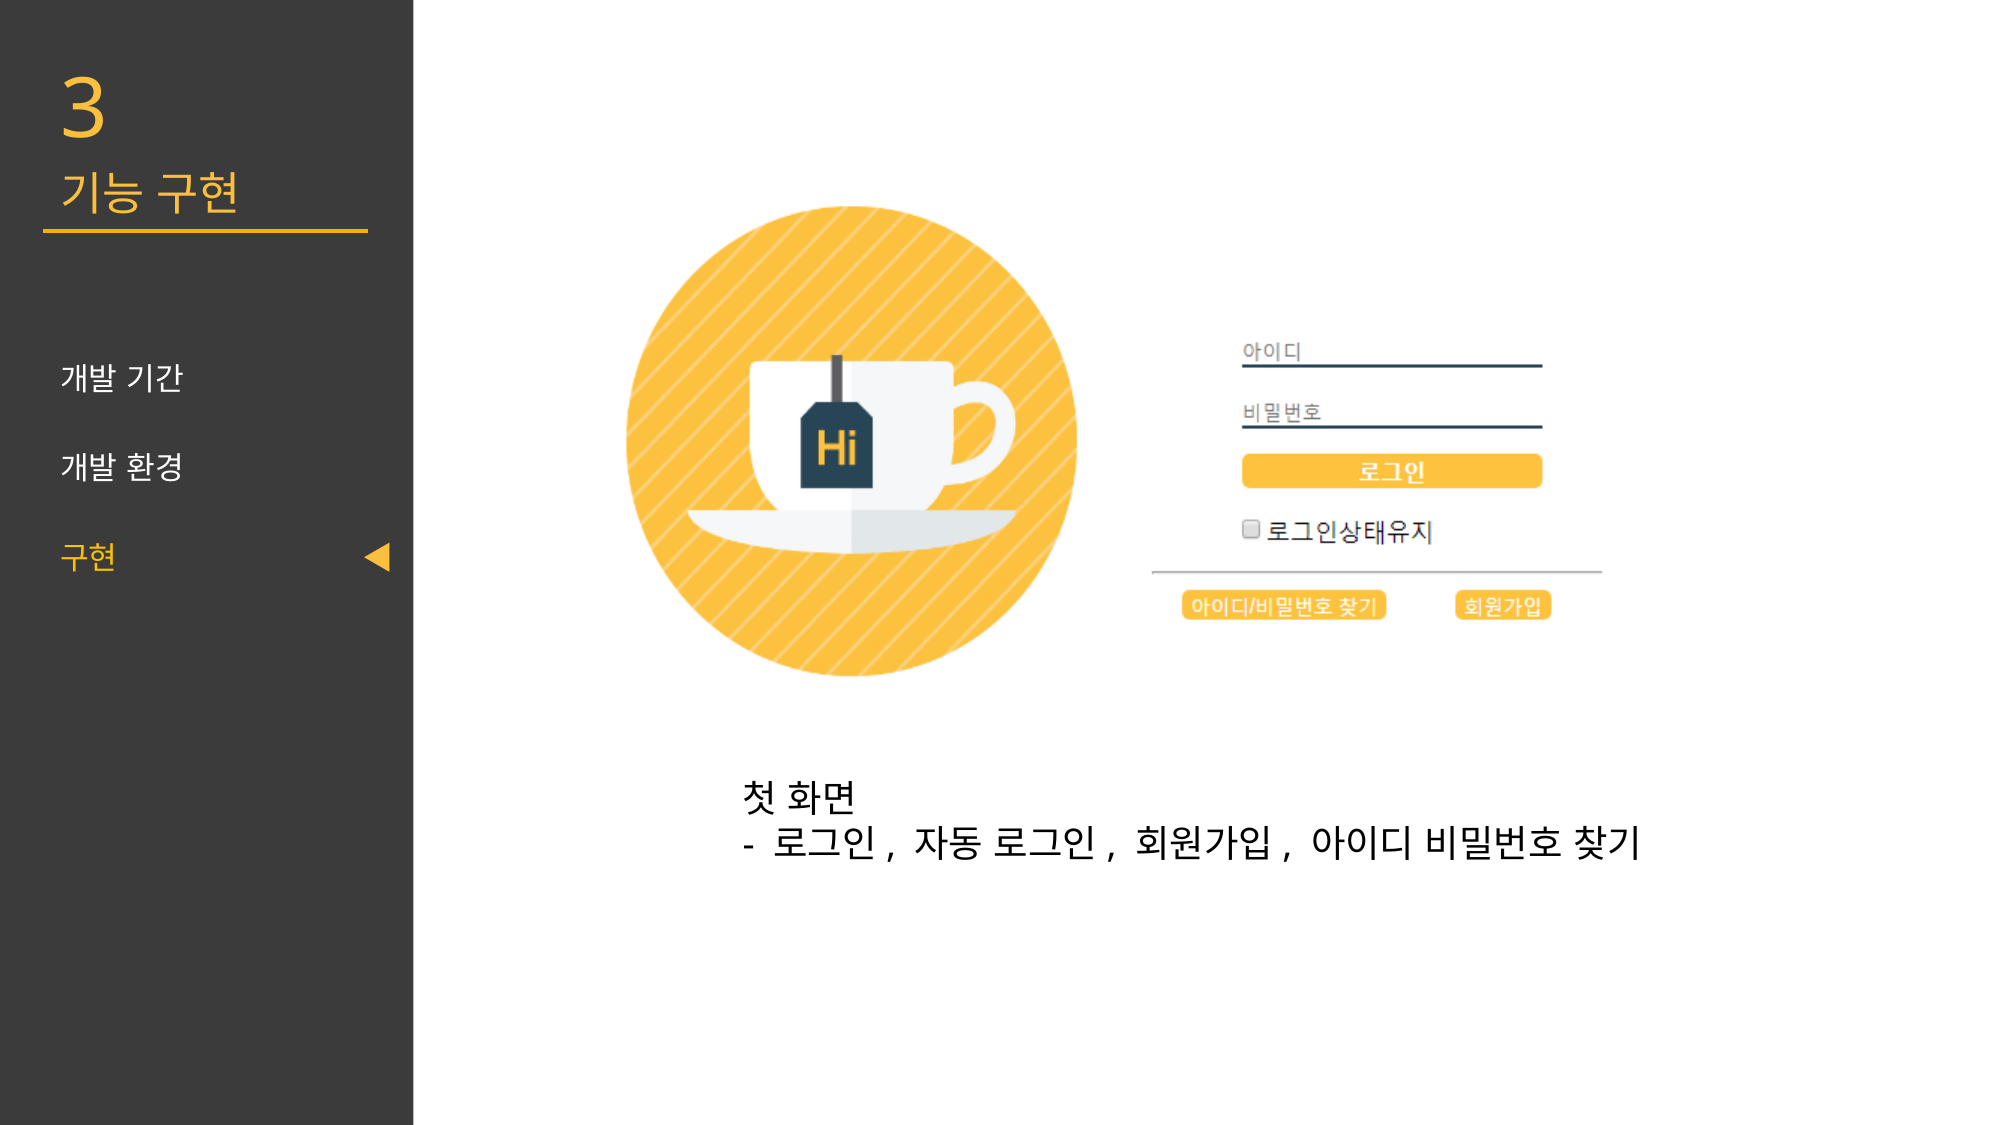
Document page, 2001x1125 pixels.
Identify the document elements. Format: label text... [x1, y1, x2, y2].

picture [508, 122, 1786, 822]
text_box 3 기능 구현 개발 기간 개발 환경 구현 ◀ [45, 26, 409, 644]
text_box [0, 0, 414, 1125]
text_box 첫 화면 - 로그인, 자동 로그인, 회원가입, 아이디 비밀번호 찾기 [727, 822, 1658, 918]
